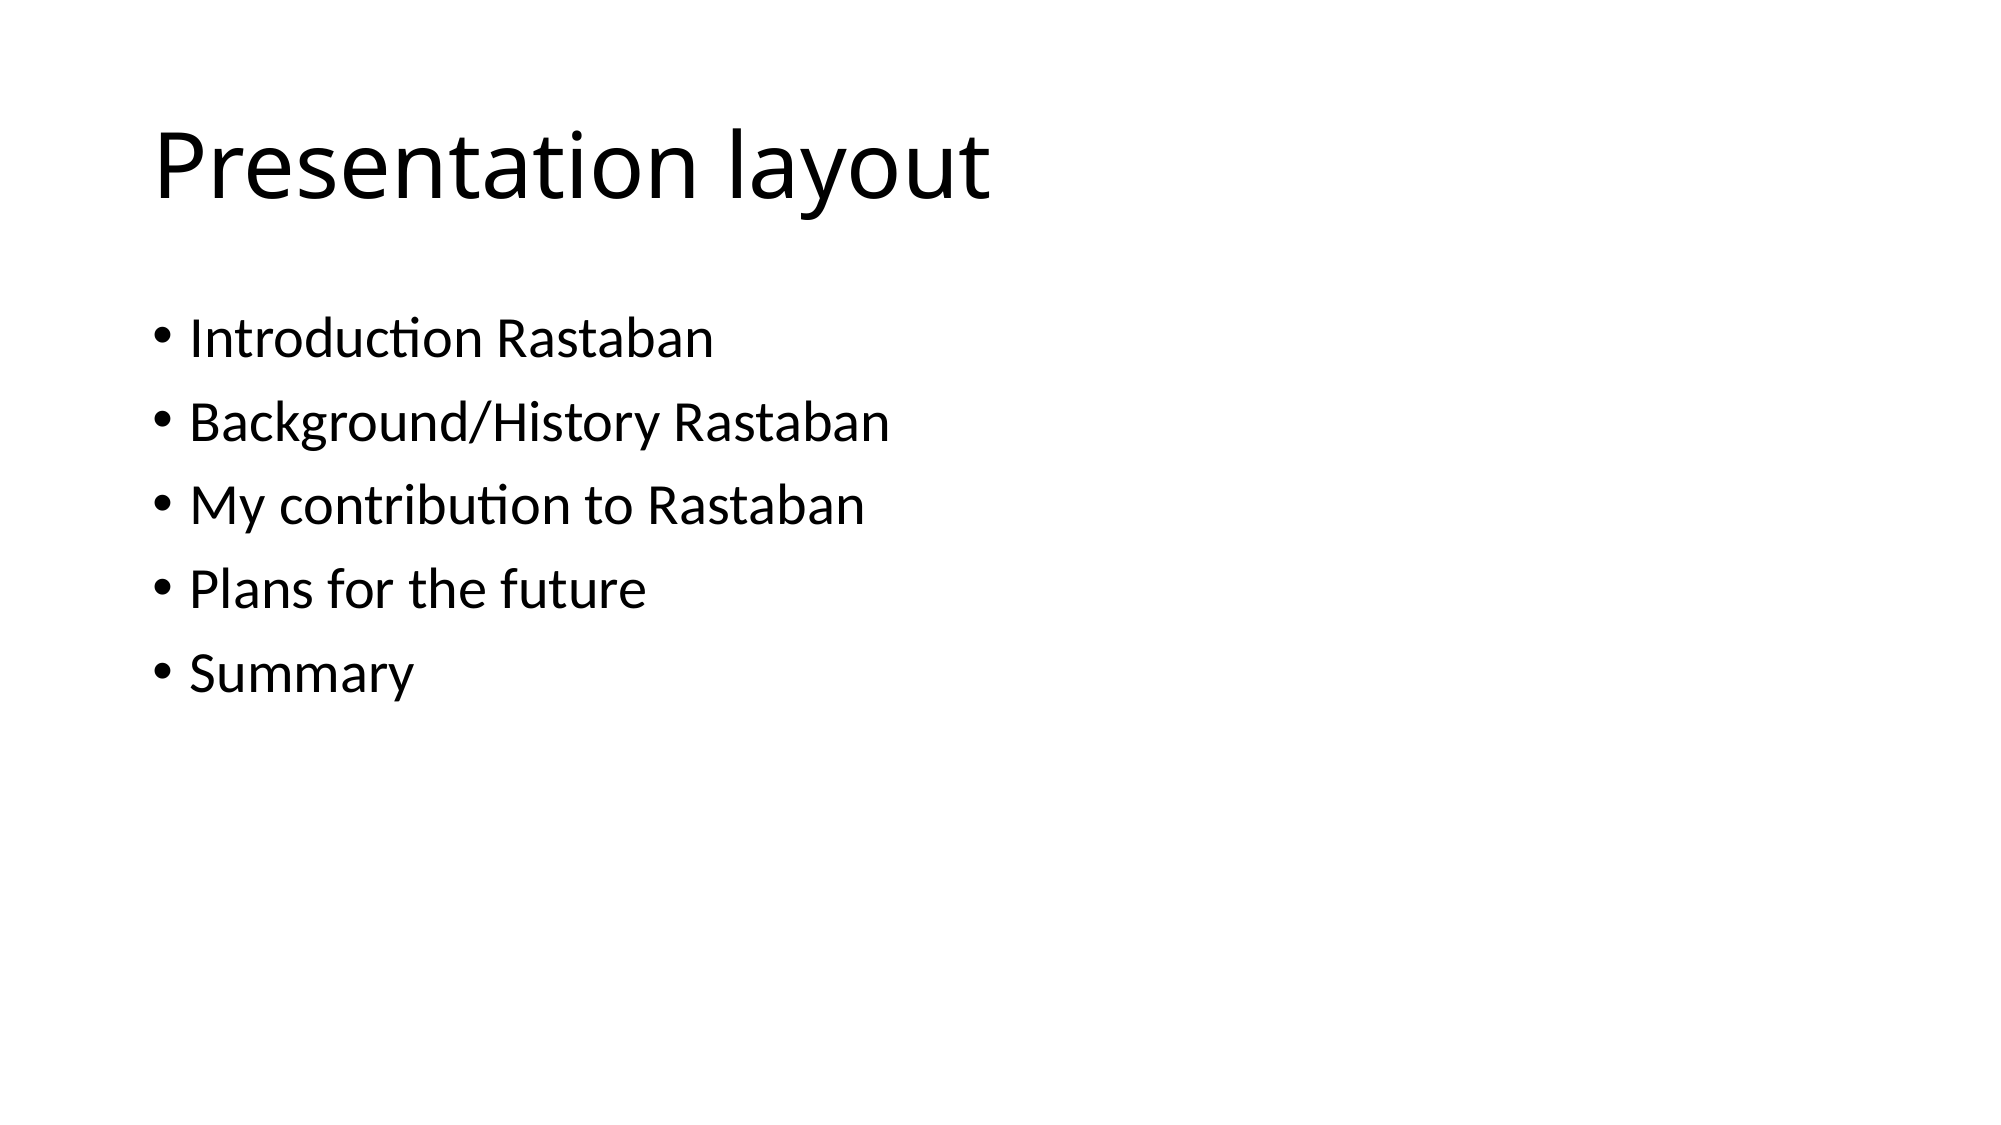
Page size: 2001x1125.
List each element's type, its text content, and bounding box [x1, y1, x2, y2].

list Introduction Rastaban Background/History Rastaban My contribution to Rastaban Plans for the future Summary [137, 299, 1863, 1014]
title Presentation layout [137, 59, 1863, 278]
